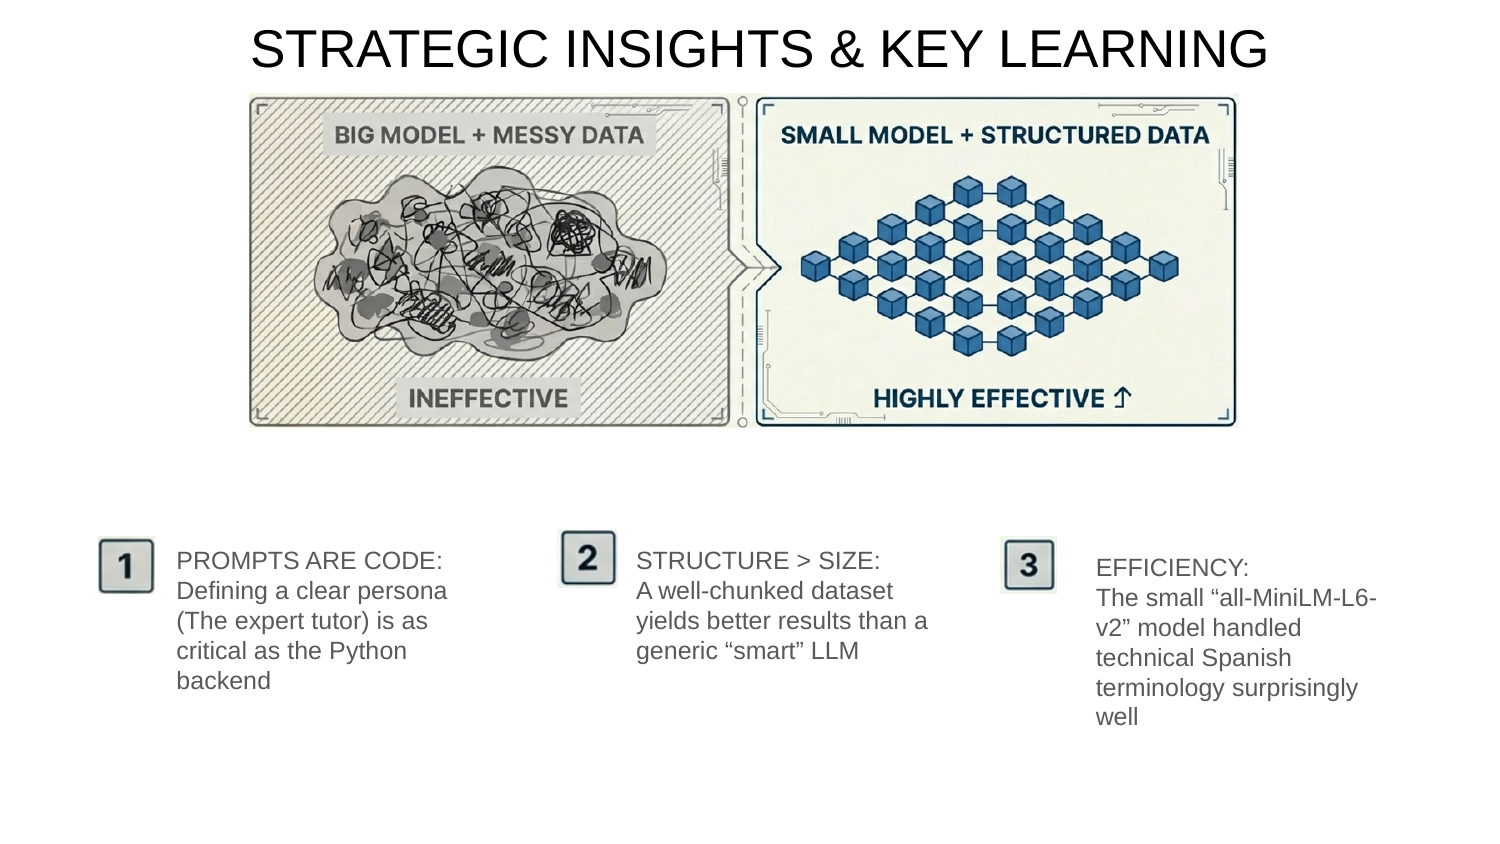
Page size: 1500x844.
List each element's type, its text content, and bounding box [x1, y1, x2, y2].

text_box PROMPTS ARE CODE: Defining a clear persona (The expert tutor) is as critical as the Python backend [161, 529, 495, 772]
title STRATEGIC INSIGHTS & KEY LEARNING [61, 0, 1459, 94]
text_box STRUCTURE > SIZE: A well-chunked dataset yields better results than a generic “smart” LLM [621, 529, 954, 772]
picture [97, 535, 155, 595]
picture [557, 529, 619, 588]
picture [249, 93, 1240, 429]
picture [999, 536, 1057, 594]
text_box EFFICIENCY: The small “all-MiniLM-L6-v2” model handled technical Spanish terminology surprisingly well [1080, 536, 1414, 778]
